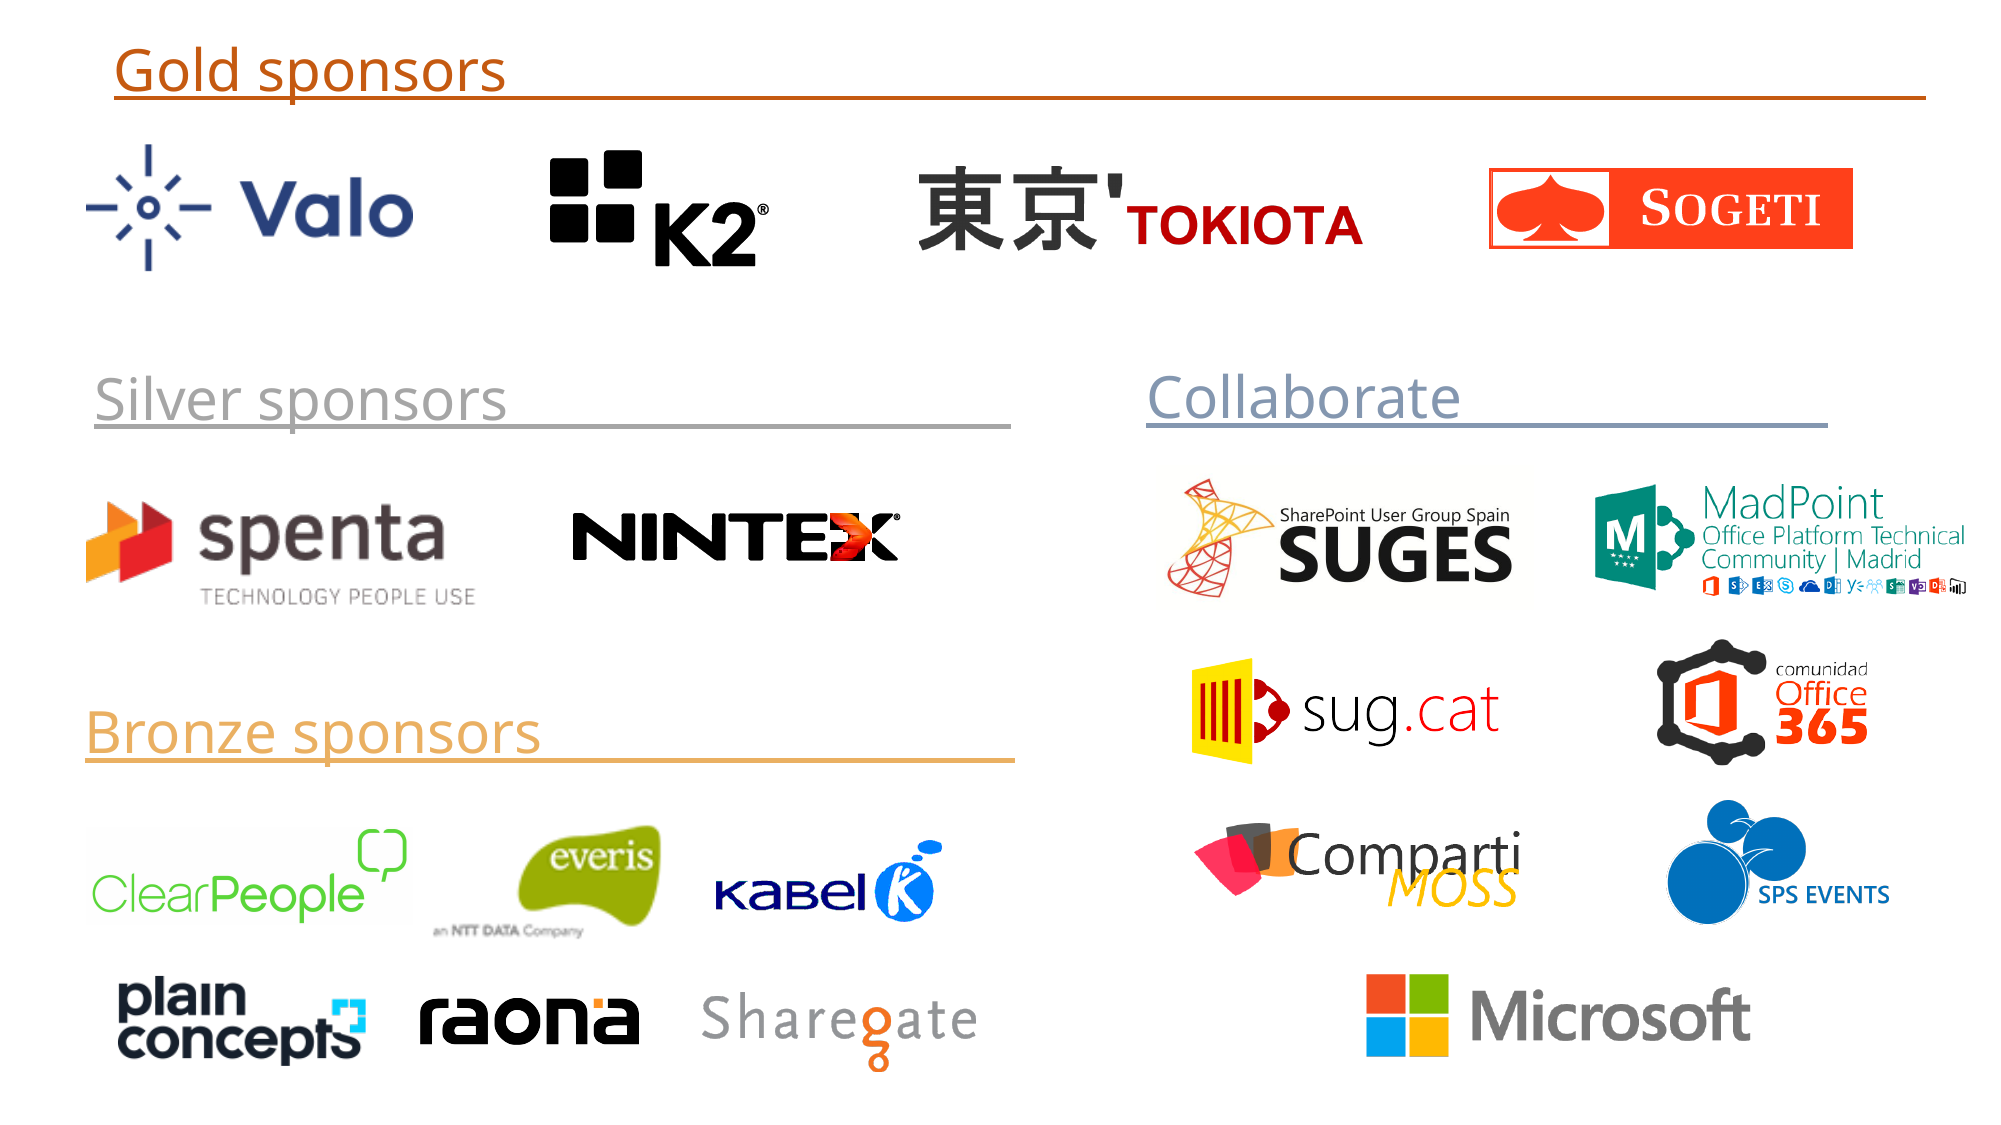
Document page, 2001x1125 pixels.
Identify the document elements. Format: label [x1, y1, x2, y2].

picture [86, 501, 477, 611]
picture [101, 951, 384, 1092]
picture [919, 97, 1363, 319]
picture [1573, 468, 1983, 607]
picture [716, 824, 942, 937]
picture [1156, 465, 1534, 610]
picture [1191, 640, 1534, 782]
picture [702, 992, 976, 1072]
picture [86, 126, 413, 291]
picture [1191, 812, 1530, 911]
picture [1666, 800, 1889, 925]
picture [1649, 631, 1874, 773]
picture [86, 746, 681, 1045]
picture [1360, 966, 1758, 1062]
